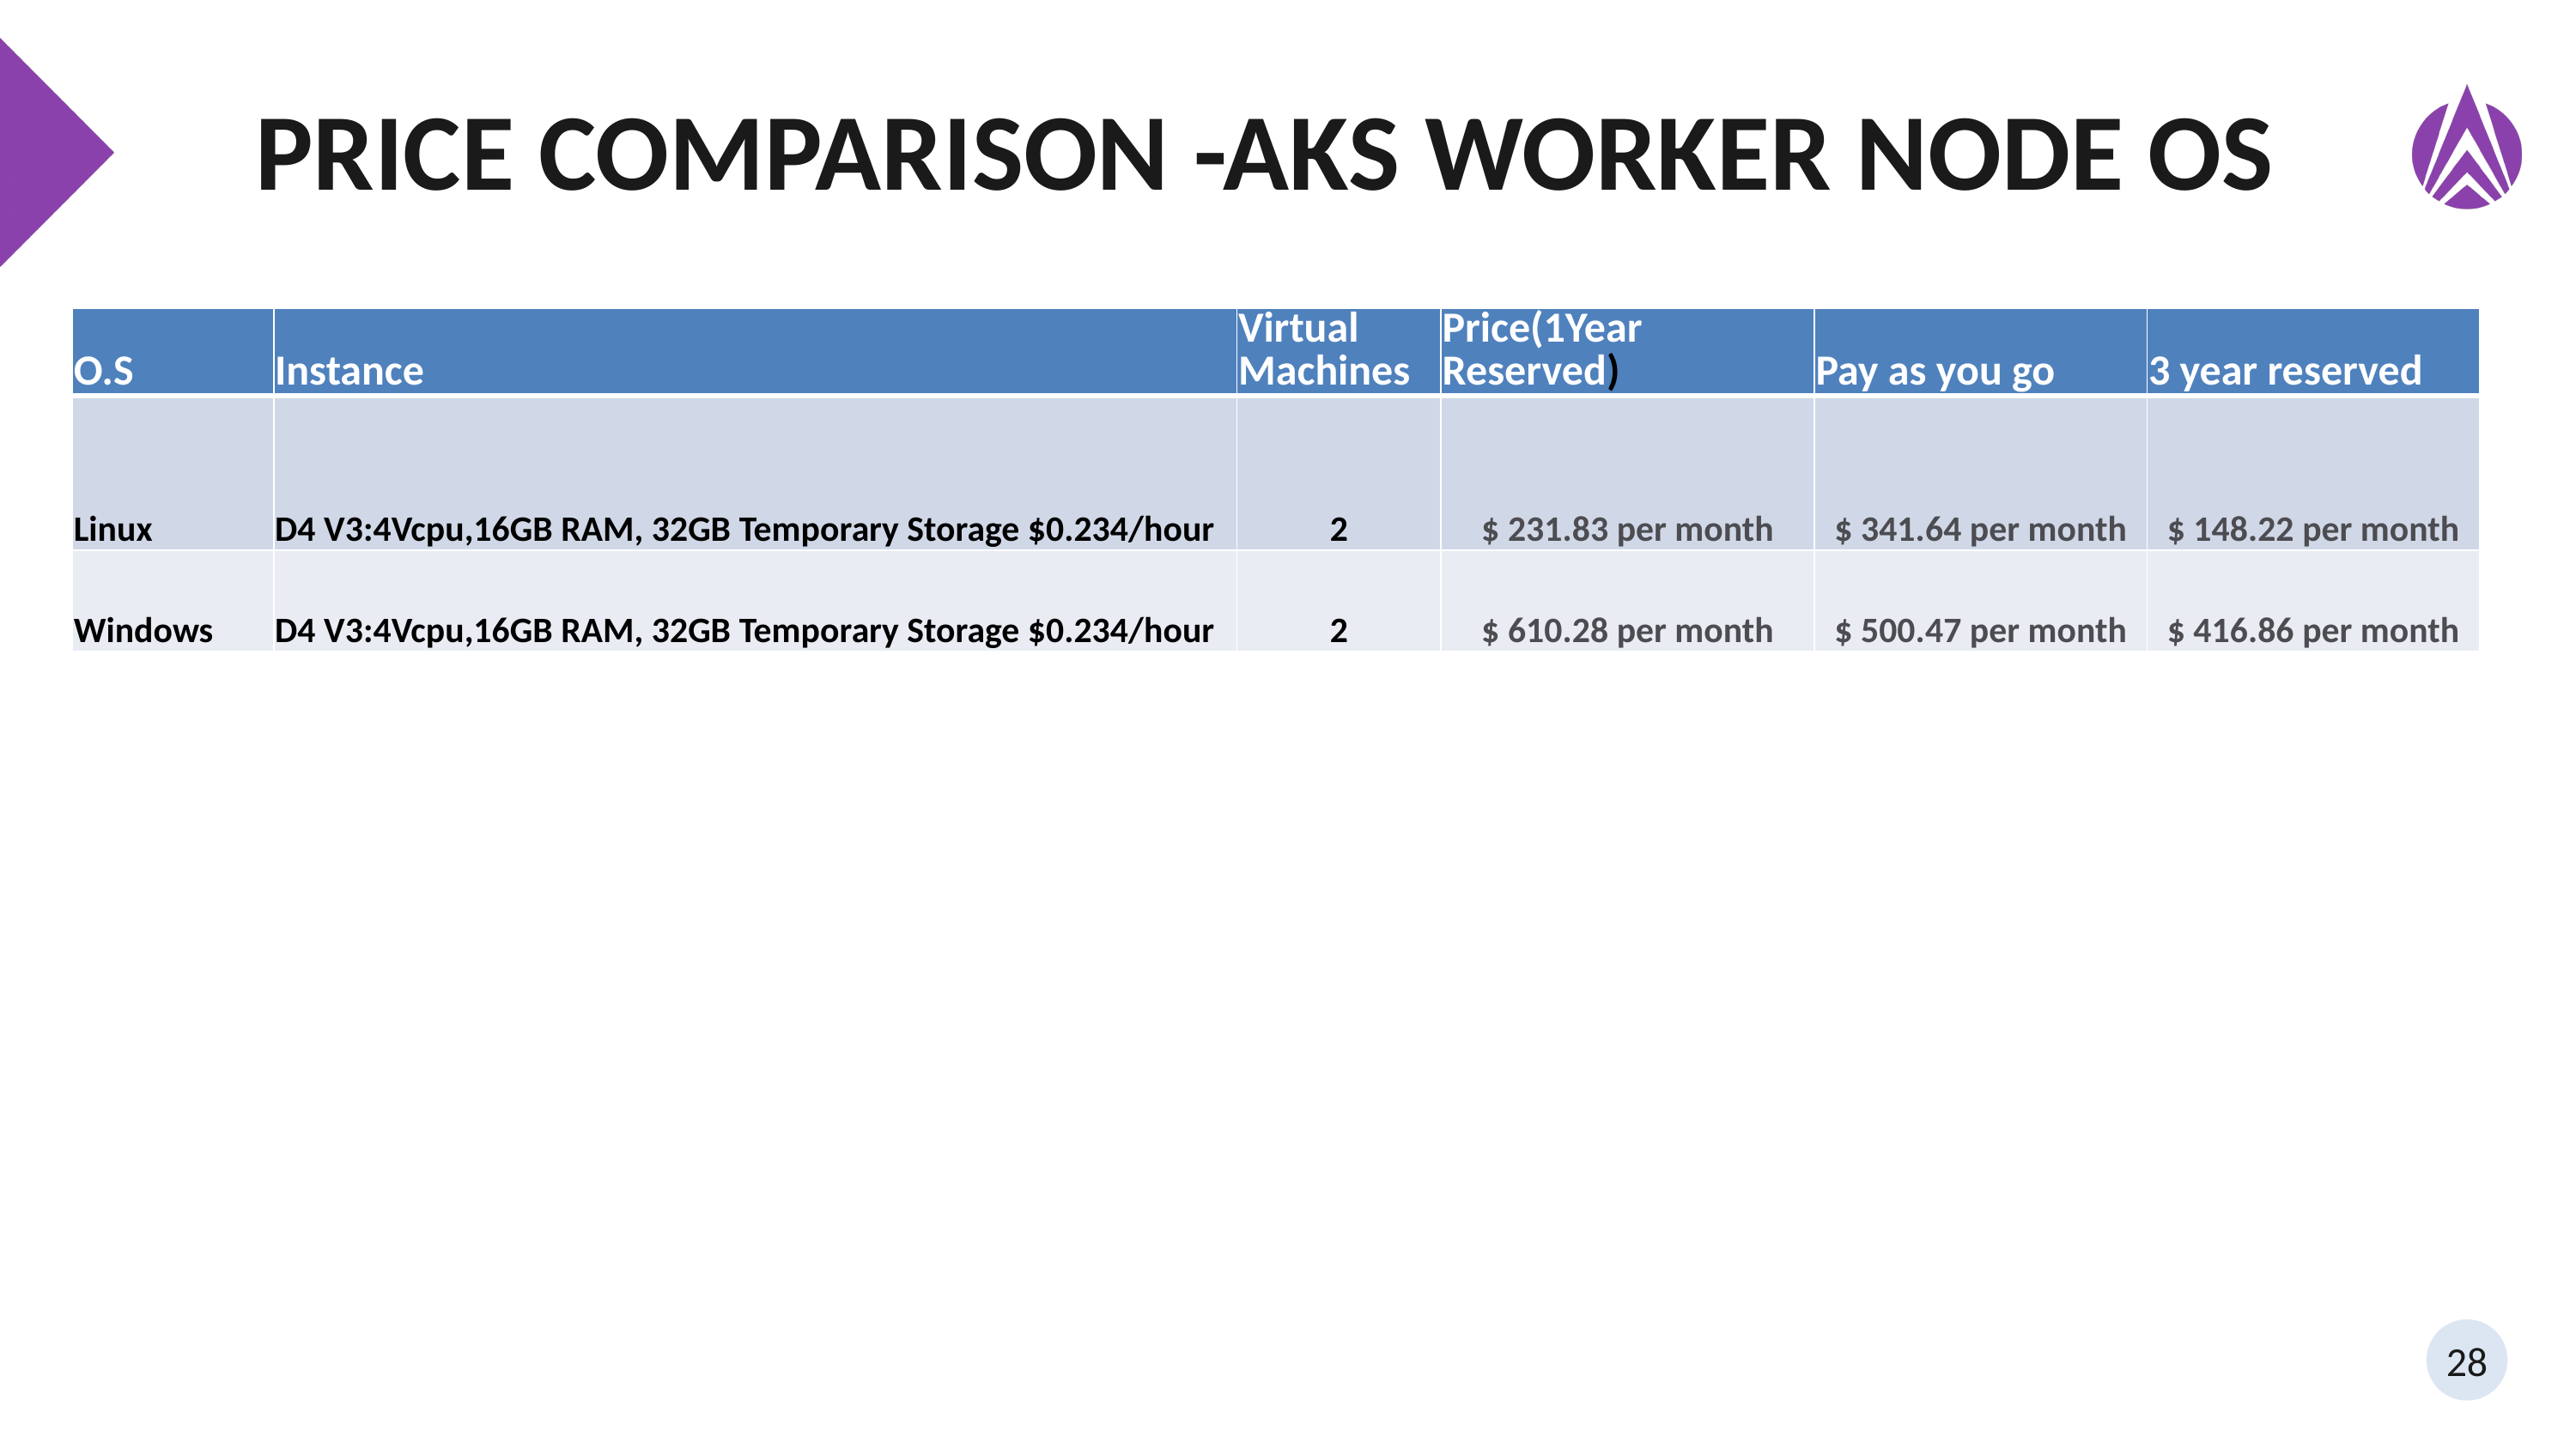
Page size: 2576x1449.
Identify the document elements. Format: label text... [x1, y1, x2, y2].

table_cell $ 148.22 per month [2148, 398, 2479, 549]
title Price COMPARISON -AKS Worker Node OS [173, 106, 2357, 214]
table_cell $ 500.47 per month [1815, 551, 2147, 651]
table_cell $ 416.86 per month [2148, 551, 2479, 651]
table_header O.S [73, 309, 273, 393]
table_cell Windows [73, 551, 273, 651]
table_cell $ 231.83 per month [1442, 398, 1814, 549]
table_cell $ 341.64 per month [1815, 398, 2147, 549]
picture [2412, 83, 2522, 209]
table_header 3 year reserved [2148, 309, 2479, 393]
table_cell 2 [1237, 398, 1440, 549]
table_header Pay as you go [1815, 309, 2147, 393]
table_header Virtual Machines [1237, 309, 1440, 393]
table_cell D4 V3:4Vcpu,16GB RAM, 32GB Temporary Storage $0.234/hour [275, 398, 1236, 549]
table_cell 2 [1237, 551, 1440, 651]
table_header Instance [275, 309, 1236, 393]
table_header Price(1Year Reserved) [1442, 309, 1814, 393]
picture [0, 38, 114, 267]
table_cell $ 610.28 per month [1442, 551, 1814, 651]
table_cell D4 V3:4Vcpu,16GB RAM, 32GB Temporary Storage $0.234/hour [275, 551, 1236, 651]
table_cell Linux [73, 398, 273, 549]
